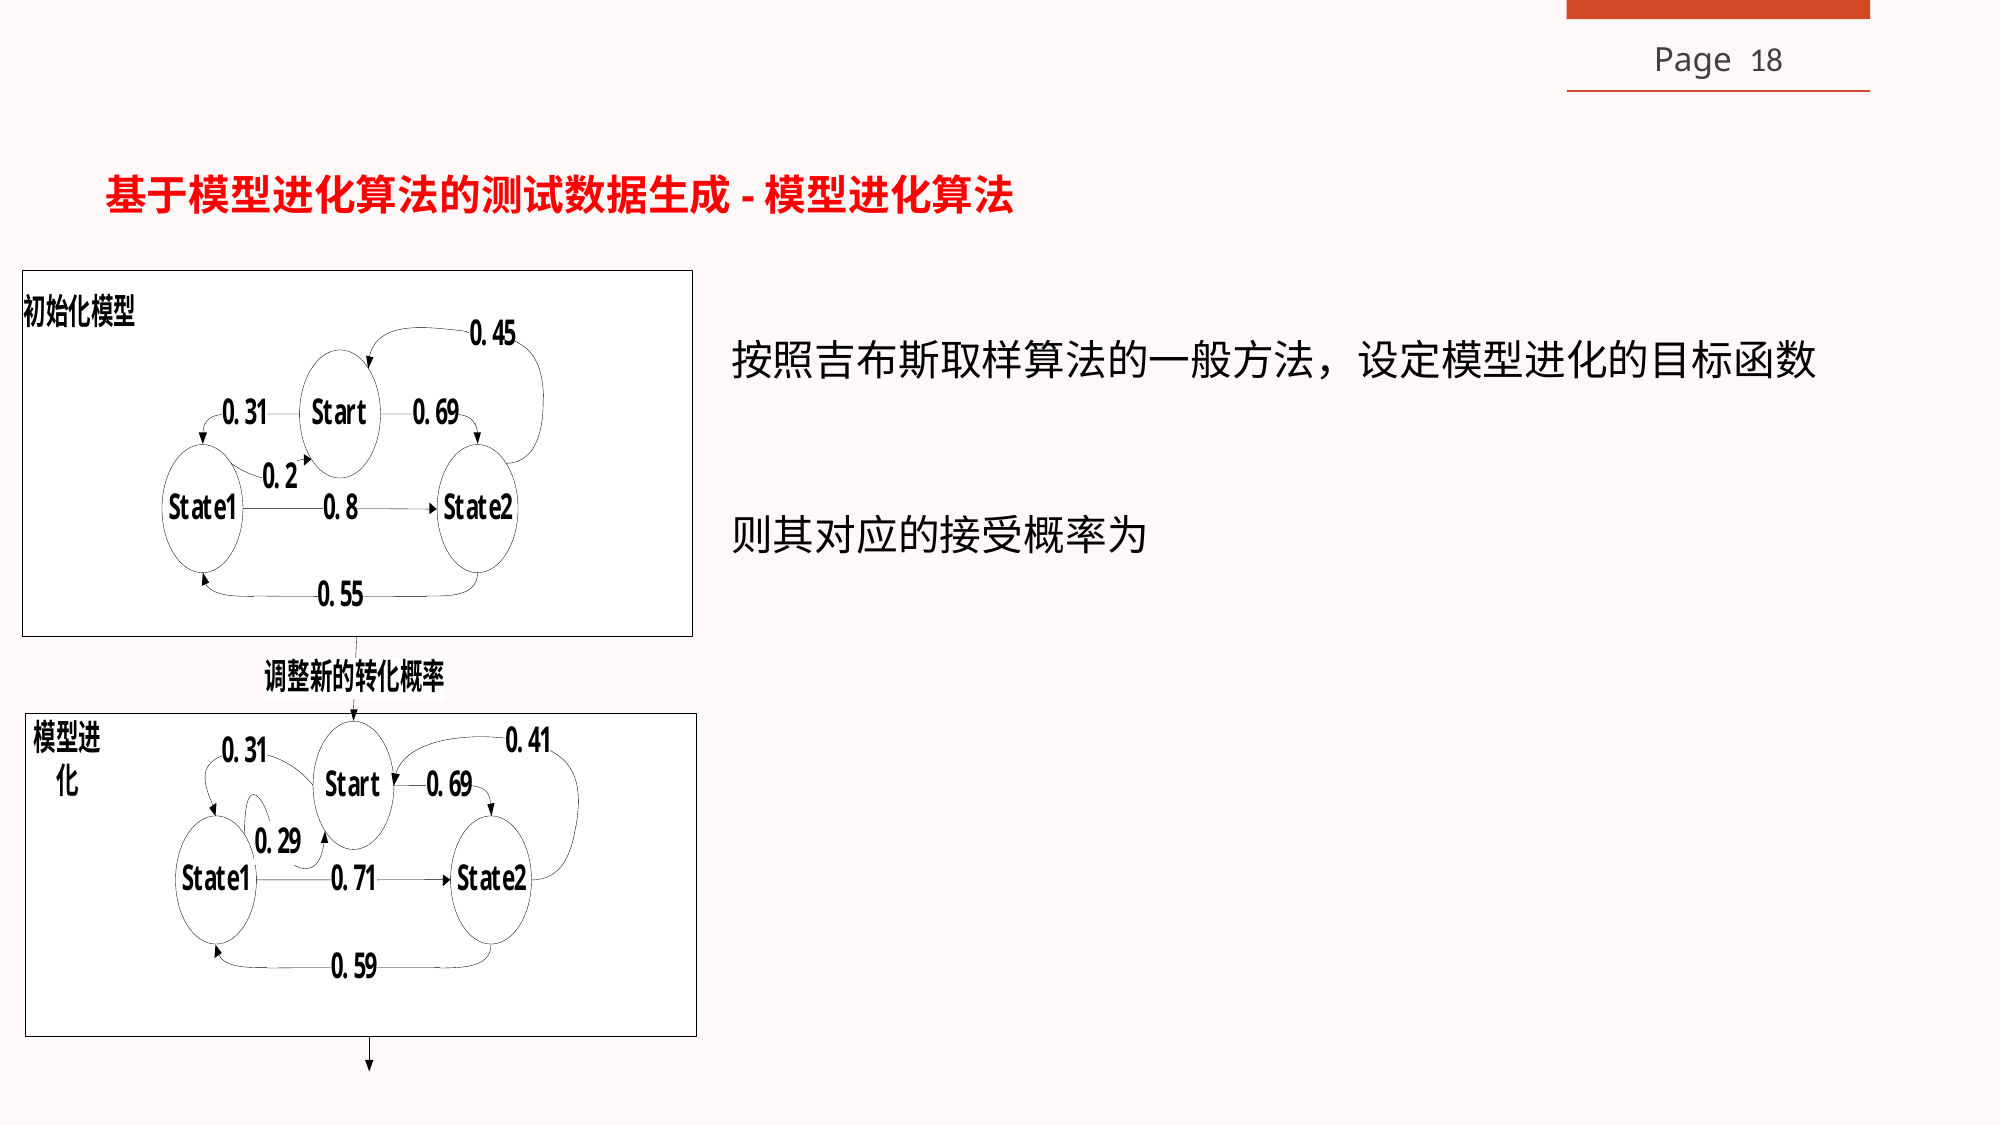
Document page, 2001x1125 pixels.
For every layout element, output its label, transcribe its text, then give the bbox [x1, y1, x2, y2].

list 基于模型进化算法的测试数据生成-模型进化算法 [90, 160, 1166, 268]
picture [19, 266, 699, 1075]
